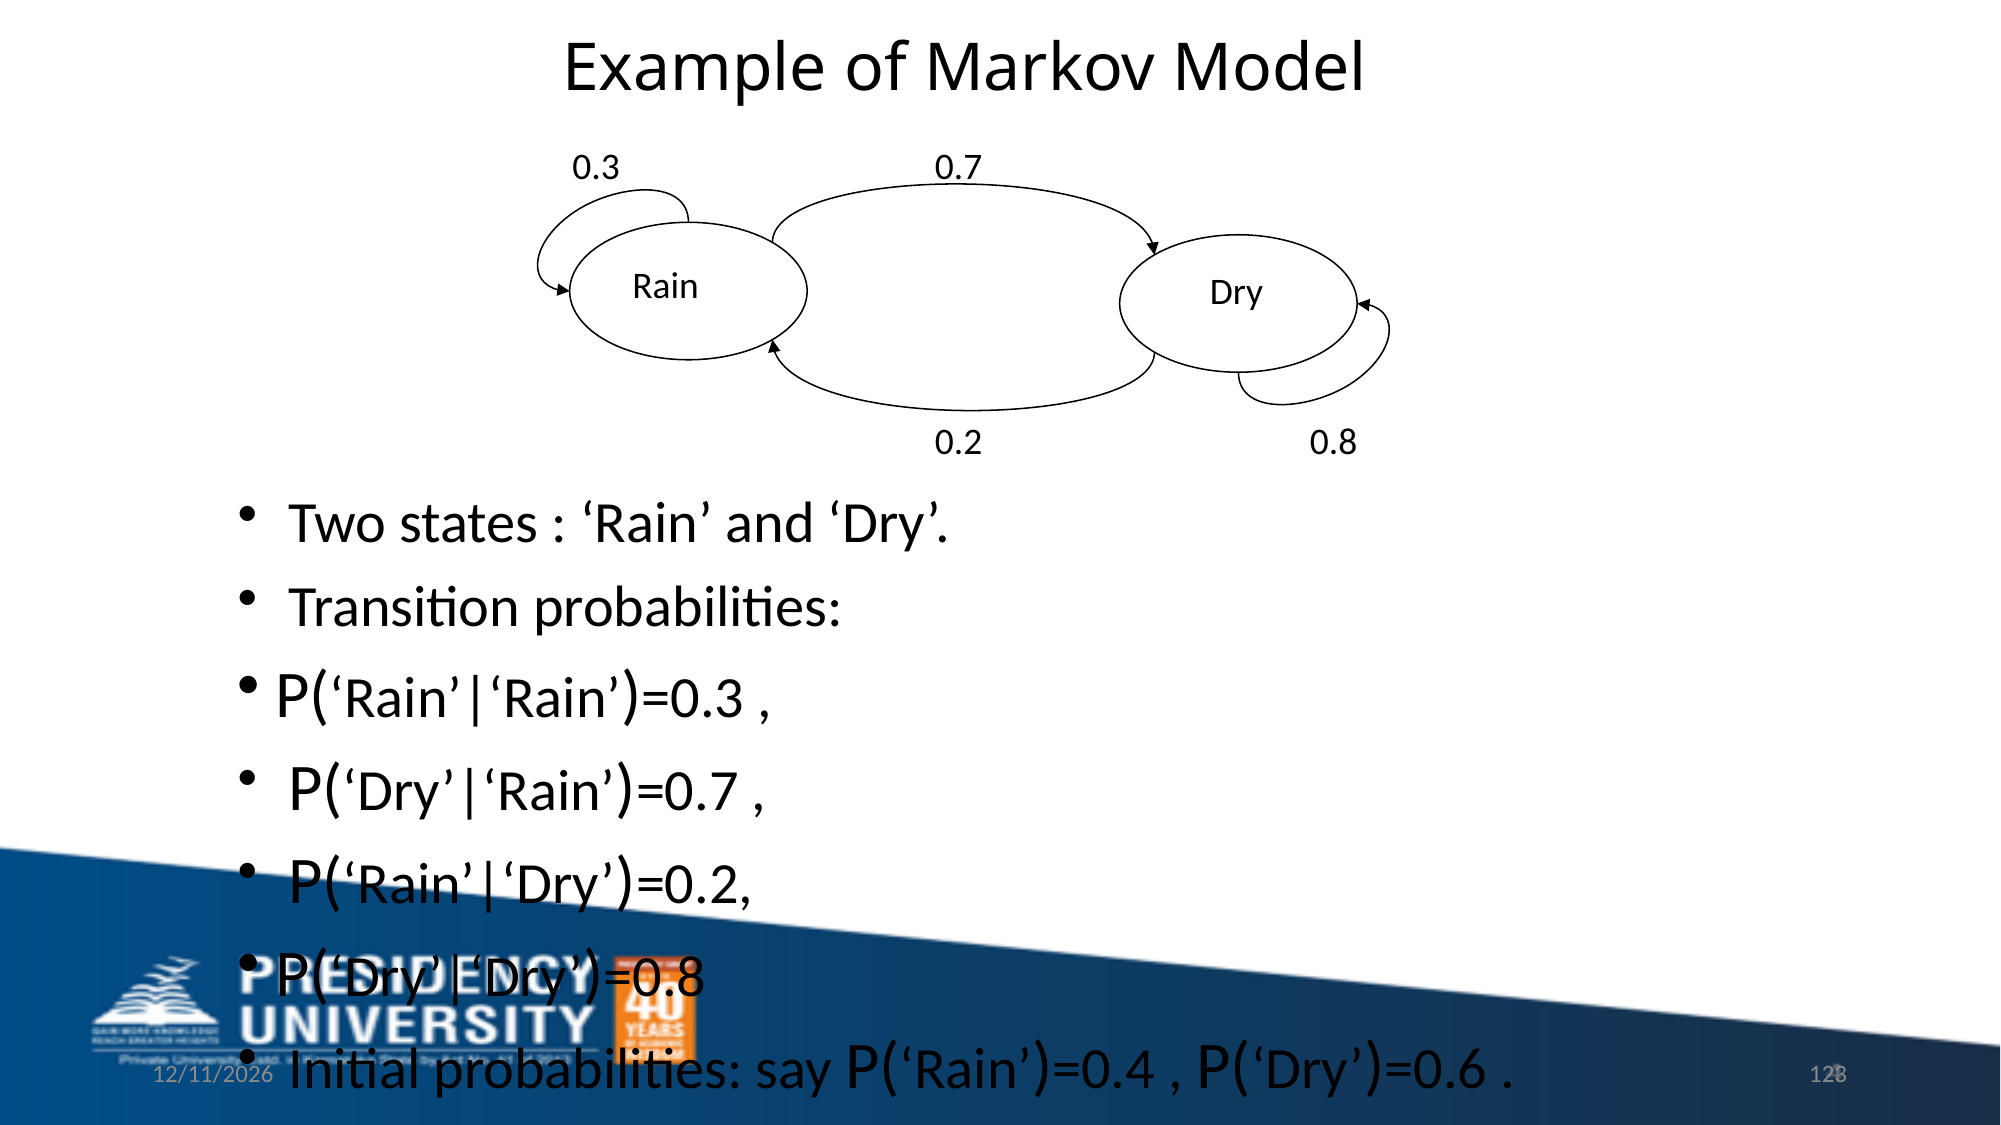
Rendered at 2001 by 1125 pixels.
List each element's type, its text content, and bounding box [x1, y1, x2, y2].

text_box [557, 134, 1373, 471]
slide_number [137, 1042, 222, 1103]
picture [0, 0, 2001, 1125]
title Example of Markov Model [102, 25, 1828, 113]
list Two states : ‘Rain’ and ‘Dry’. Transition probabilities: P(‘Rain’|‘Rain’)=0.3 , P(‘Dry’|‘Rain’)=0.7 , P(‘Rain’|‘Dry’)=0.2, P(‘Dry’|‘Dry’)=0.8 Initial probabilities: say P(‘Rain’)=0.4 , P(‘Dry’)=0.6 . [222, 485, 1863, 1125]
